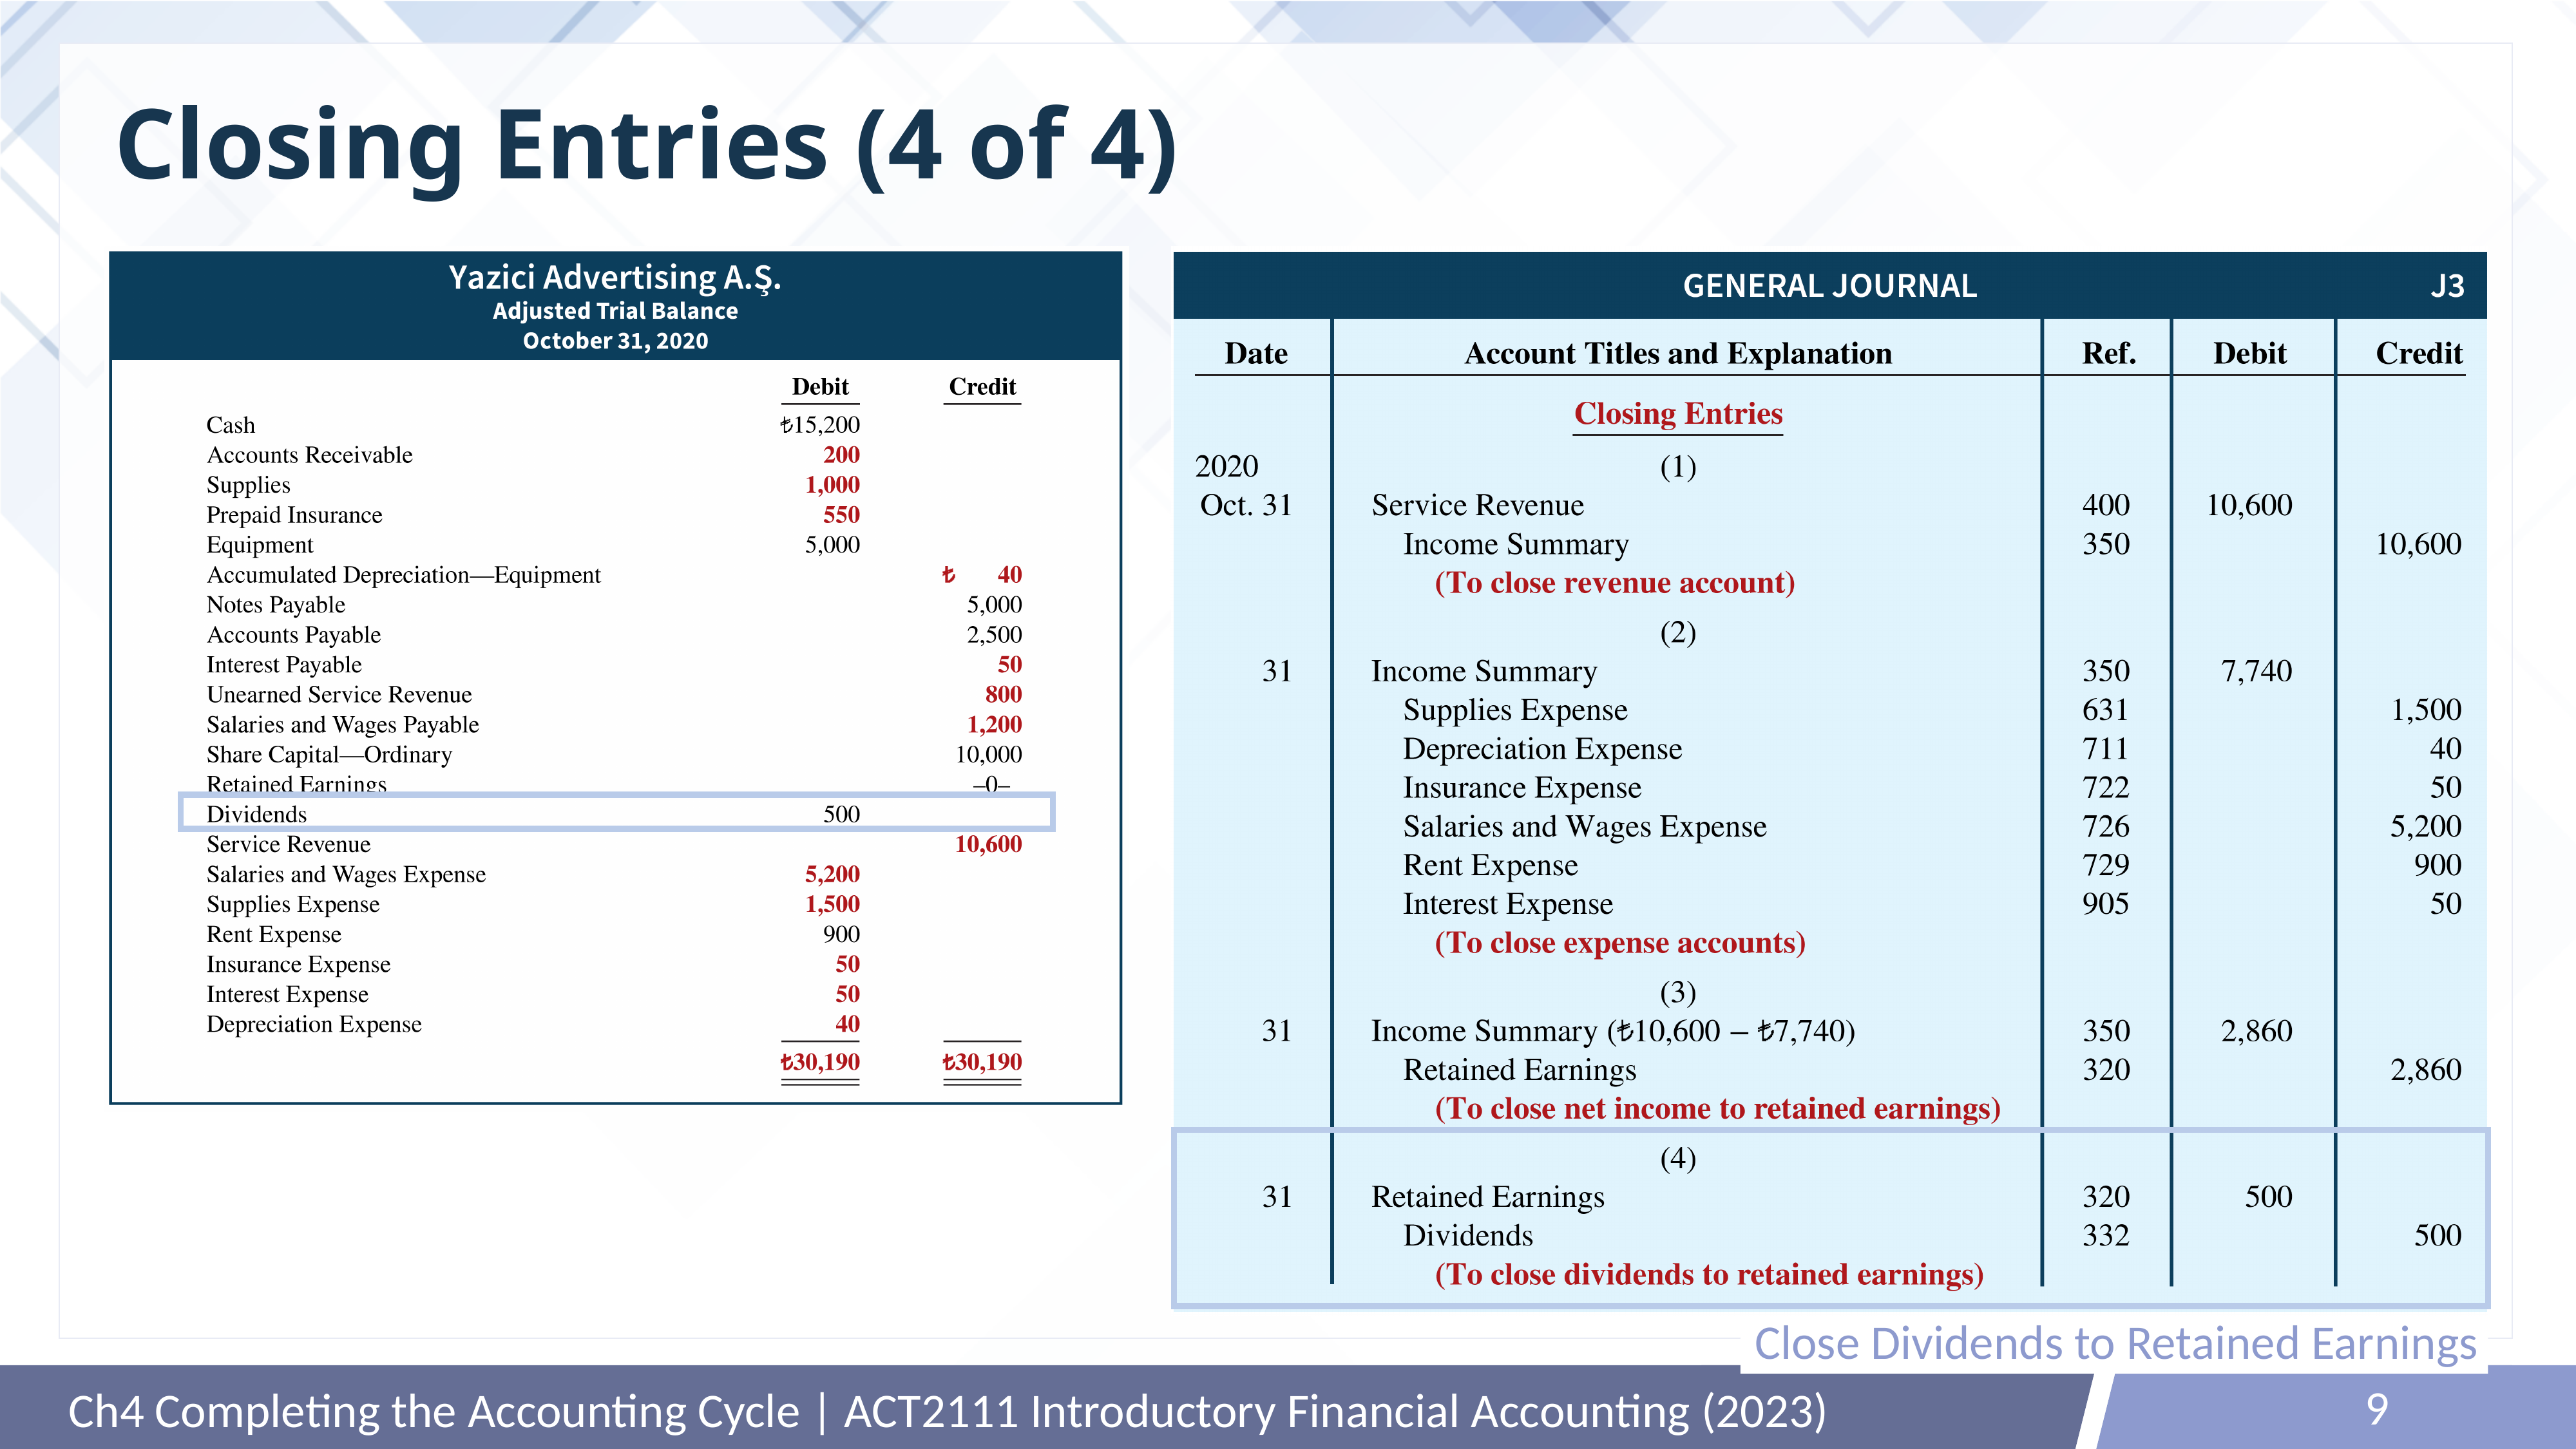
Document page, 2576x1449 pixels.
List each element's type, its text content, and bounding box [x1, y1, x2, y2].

text_box Close Dividends to Retained Earnings [1740, 1316, 2488, 1374]
title Closing Entries (4 of 4) [104, 77, 2461, 218]
picture [1170, 246, 2488, 1316]
picture [104, 246, 1129, 1112]
footer Ch4 Completing the Accounting Cycle | ACT2111 Introductory Financial Accounting (2023) [59, 1367, 2050, 1449]
slide_number 9 [1819, 1367, 2399, 1444]
